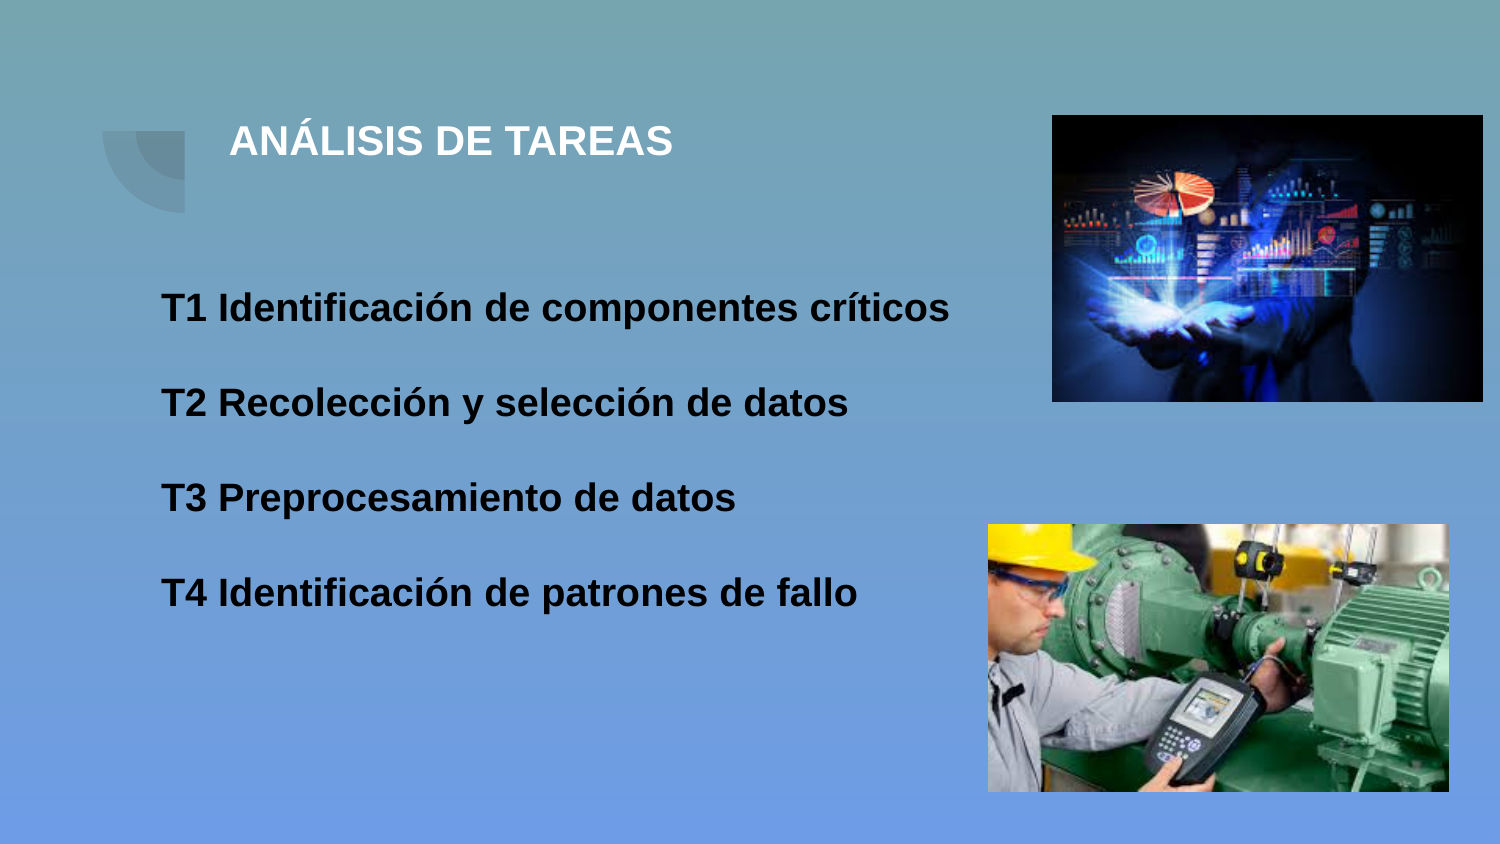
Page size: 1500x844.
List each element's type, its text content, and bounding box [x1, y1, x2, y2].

title ANÁLISIS DE TAREAS [213, 98, 1368, 192]
picture [988, 524, 1449, 792]
picture [1052, 115, 1483, 402]
text_box T1 Identificación de componentes críticos T2 Recolección y selección de datos T3 Preprocesamiento de datos T4 Identificación de patrones de fallo [146, 266, 1300, 792]
